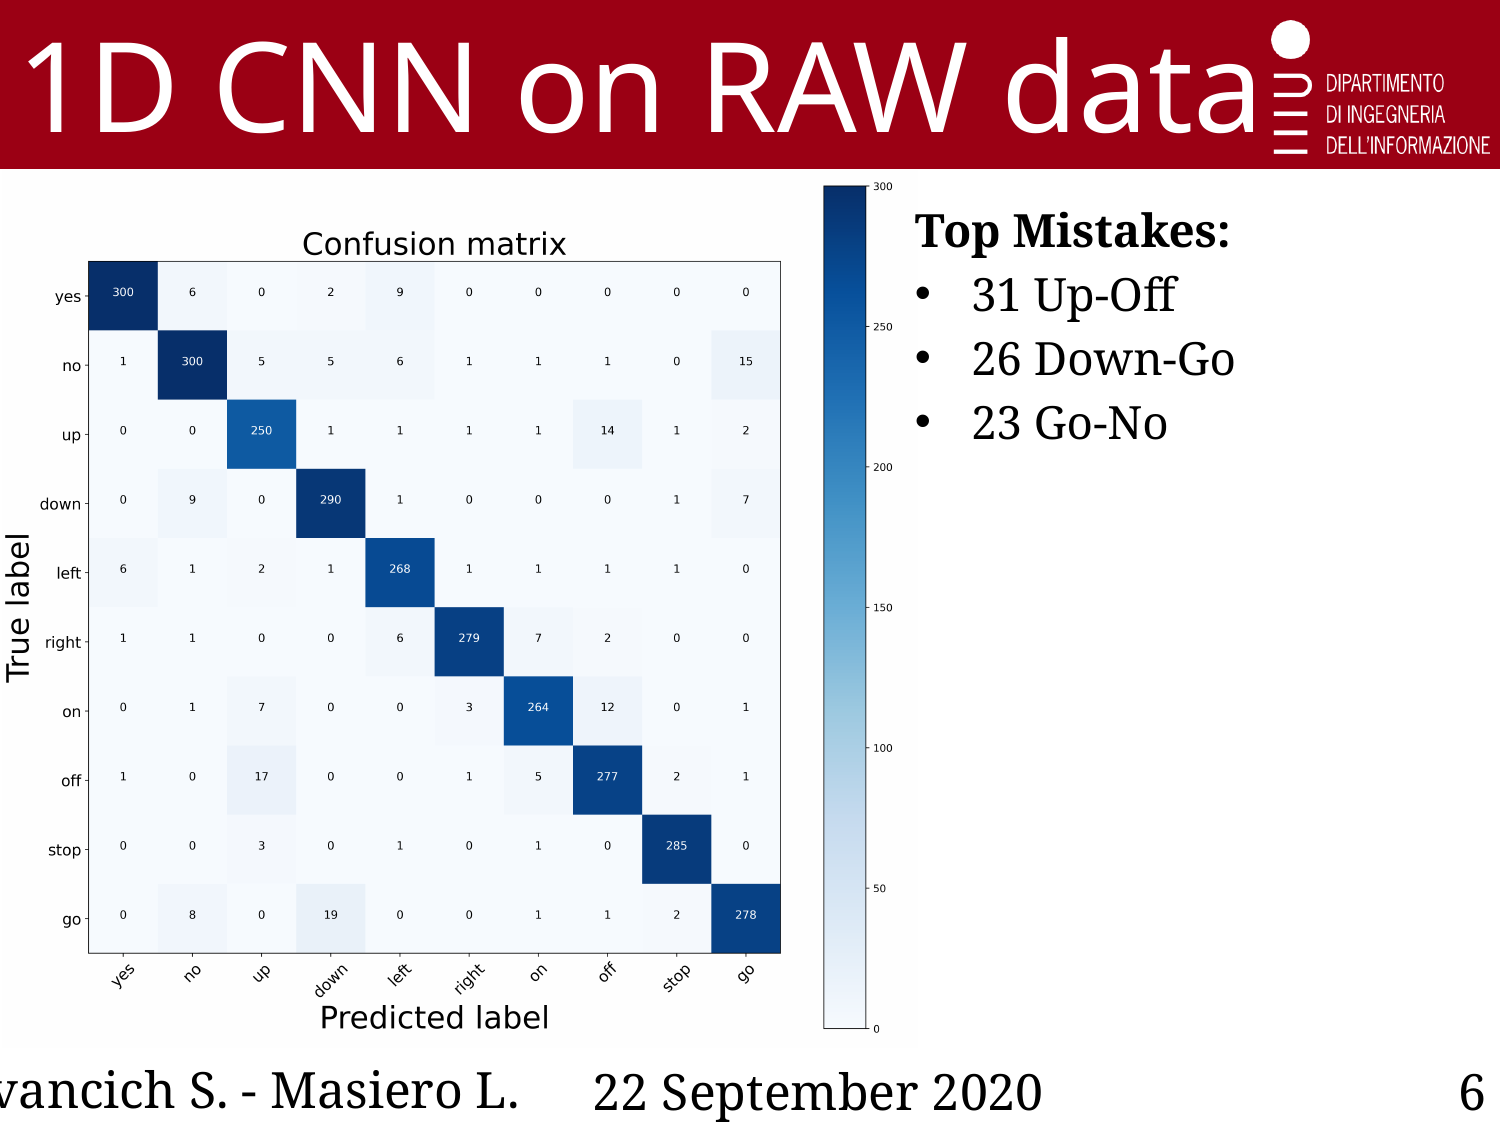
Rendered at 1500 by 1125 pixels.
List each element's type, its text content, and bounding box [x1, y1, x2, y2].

text_box Top Mistakes: 31 Up-Off 26 Down-Go 23 Go-No [922, 193, 1473, 1027]
text_box 22 September 2020 [578, 1053, 1059, 1125]
picture [1453, 20, 1490, 154]
picture [2, 170, 918, 1048]
text_box 6 [1444, 1053, 1500, 1125]
text_box Ivancich S. - Masiero L. [0, 1056, 535, 1125]
text_box 1D CNN on RAW data [2, 0, 1453, 167]
